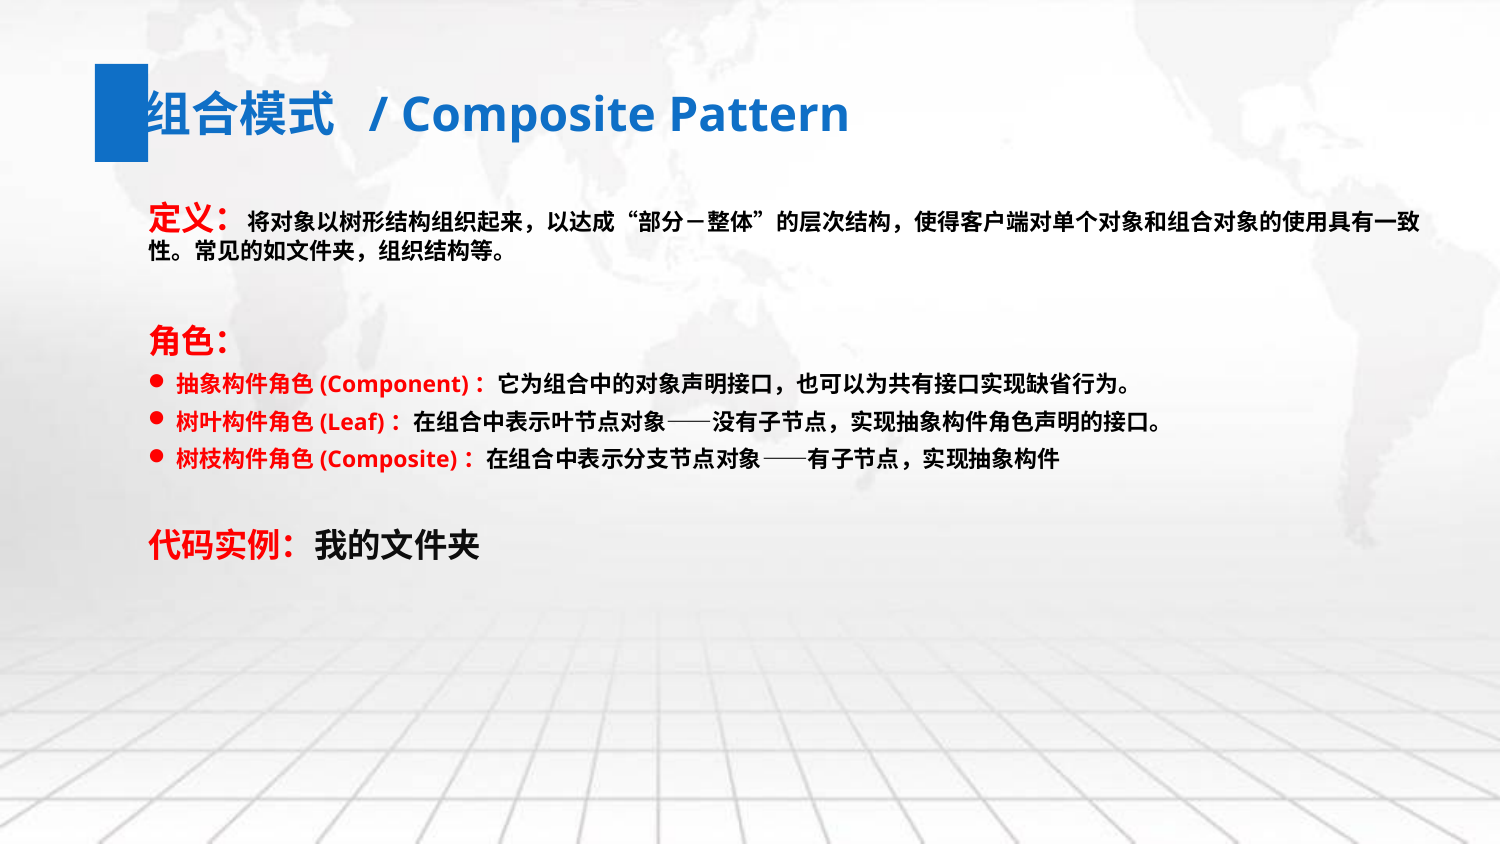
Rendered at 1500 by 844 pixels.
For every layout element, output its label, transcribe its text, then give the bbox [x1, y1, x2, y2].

text_box 定义：将对象以树形结构组织起来，以达成“部分－整体”的层次结构，使得客户端对单个对象和组合对象的使用具有一致性。常见的如文件夹，组织结构等。 角色： 抽象构件角色(Component)：它为组合中的对象声明接口，也可以为共有接口实现缺省行为。 树叶构件角色(Leaf)：在组合中表示叶节点对象——没有子节点，实现抽象构件角色声明的接口。 树枝构件角色(Composite)：在组合中表示分支节点对象——有子节点，实现抽象构件 代码实例：我的文件夹 [148, 196, 1425, 565]
text_box 组合模式 / Composite Pattern [132, 78, 863, 147]
text_box [93, 62, 150, 164]
picture [0, 0, 1500, 844]
